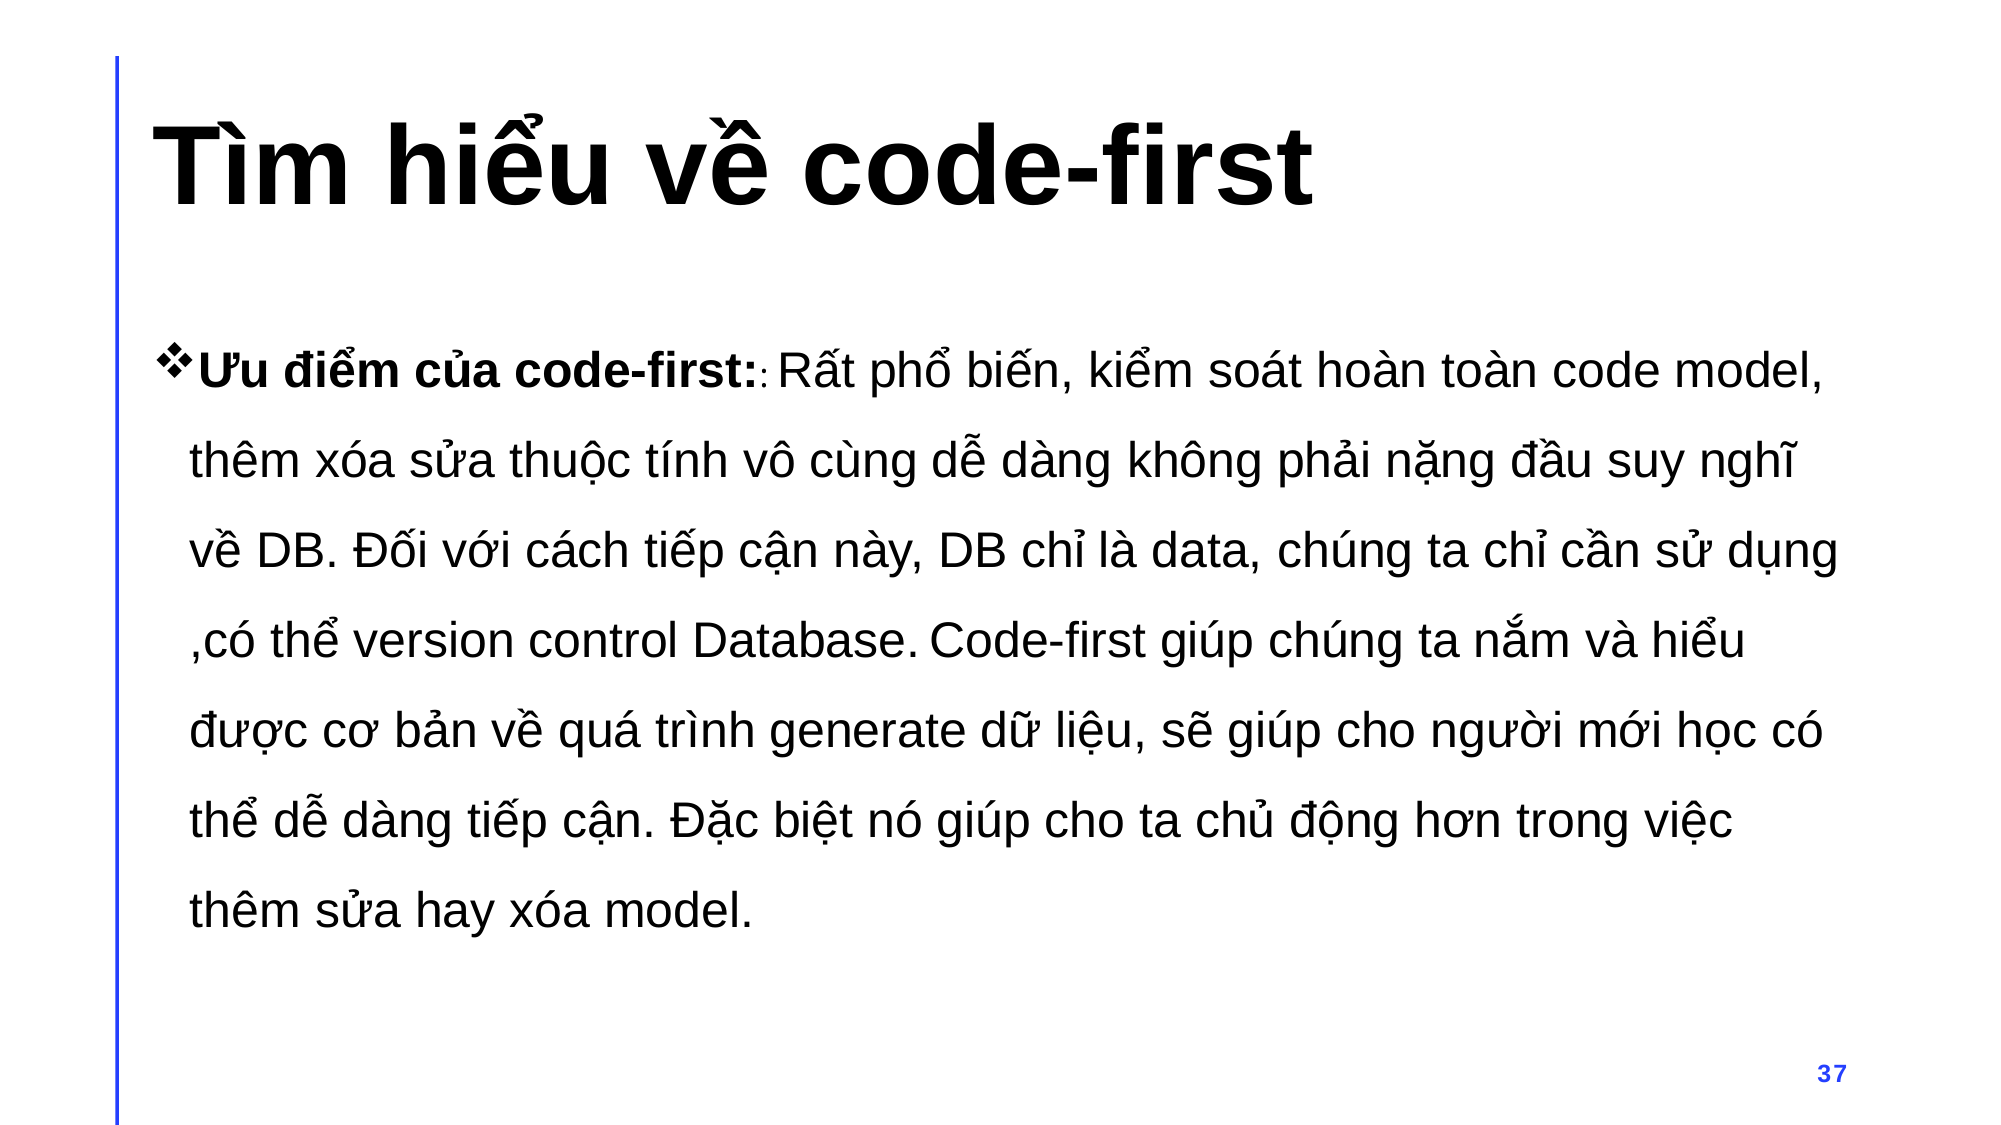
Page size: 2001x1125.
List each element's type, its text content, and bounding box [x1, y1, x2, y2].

list Ưu điểm của code-first:: Rất phổ biến, kiểm soát hoàn toàn code model, thêm xóa sửa thuộc tính vô cùng dễ dàng không phải nặng đầu suy nghĩ về DB. Đối với cách tiếp cận này, DB chỉ là data, chúng ta chỉ cần sử dụng ,có thể version control Database. Code-first giúp chúng ta nắm và hiểu được cơ bản về quá trình generate dữ liệu, sẽ giúp cho người mới học có thể dễ dàng tiếp cận. Đặc biệt nó giúp cho ta chủ động hơn trong việc thêm sửa hay xóa model. [137, 299, 1863, 1014]
slide_number 37 [1412, 1042, 1863, 1103]
title Tìm hiểu về code-first [137, 59, 1863, 278]
